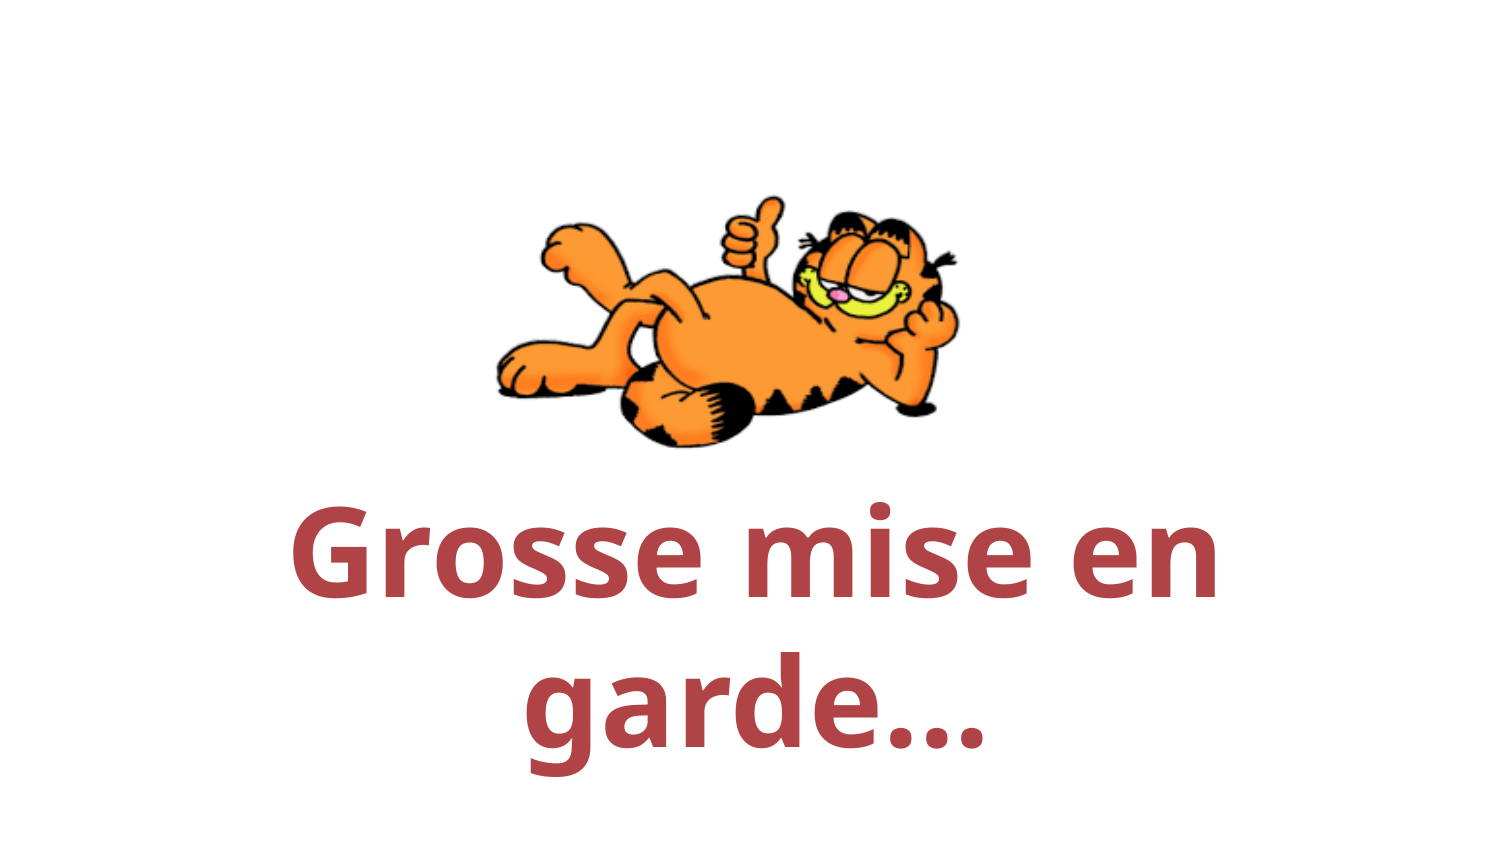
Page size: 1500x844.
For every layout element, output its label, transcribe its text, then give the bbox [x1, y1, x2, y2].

picture [480, 157, 1001, 478]
title Grosse mise en garde... [31, 457, 1481, 653]
